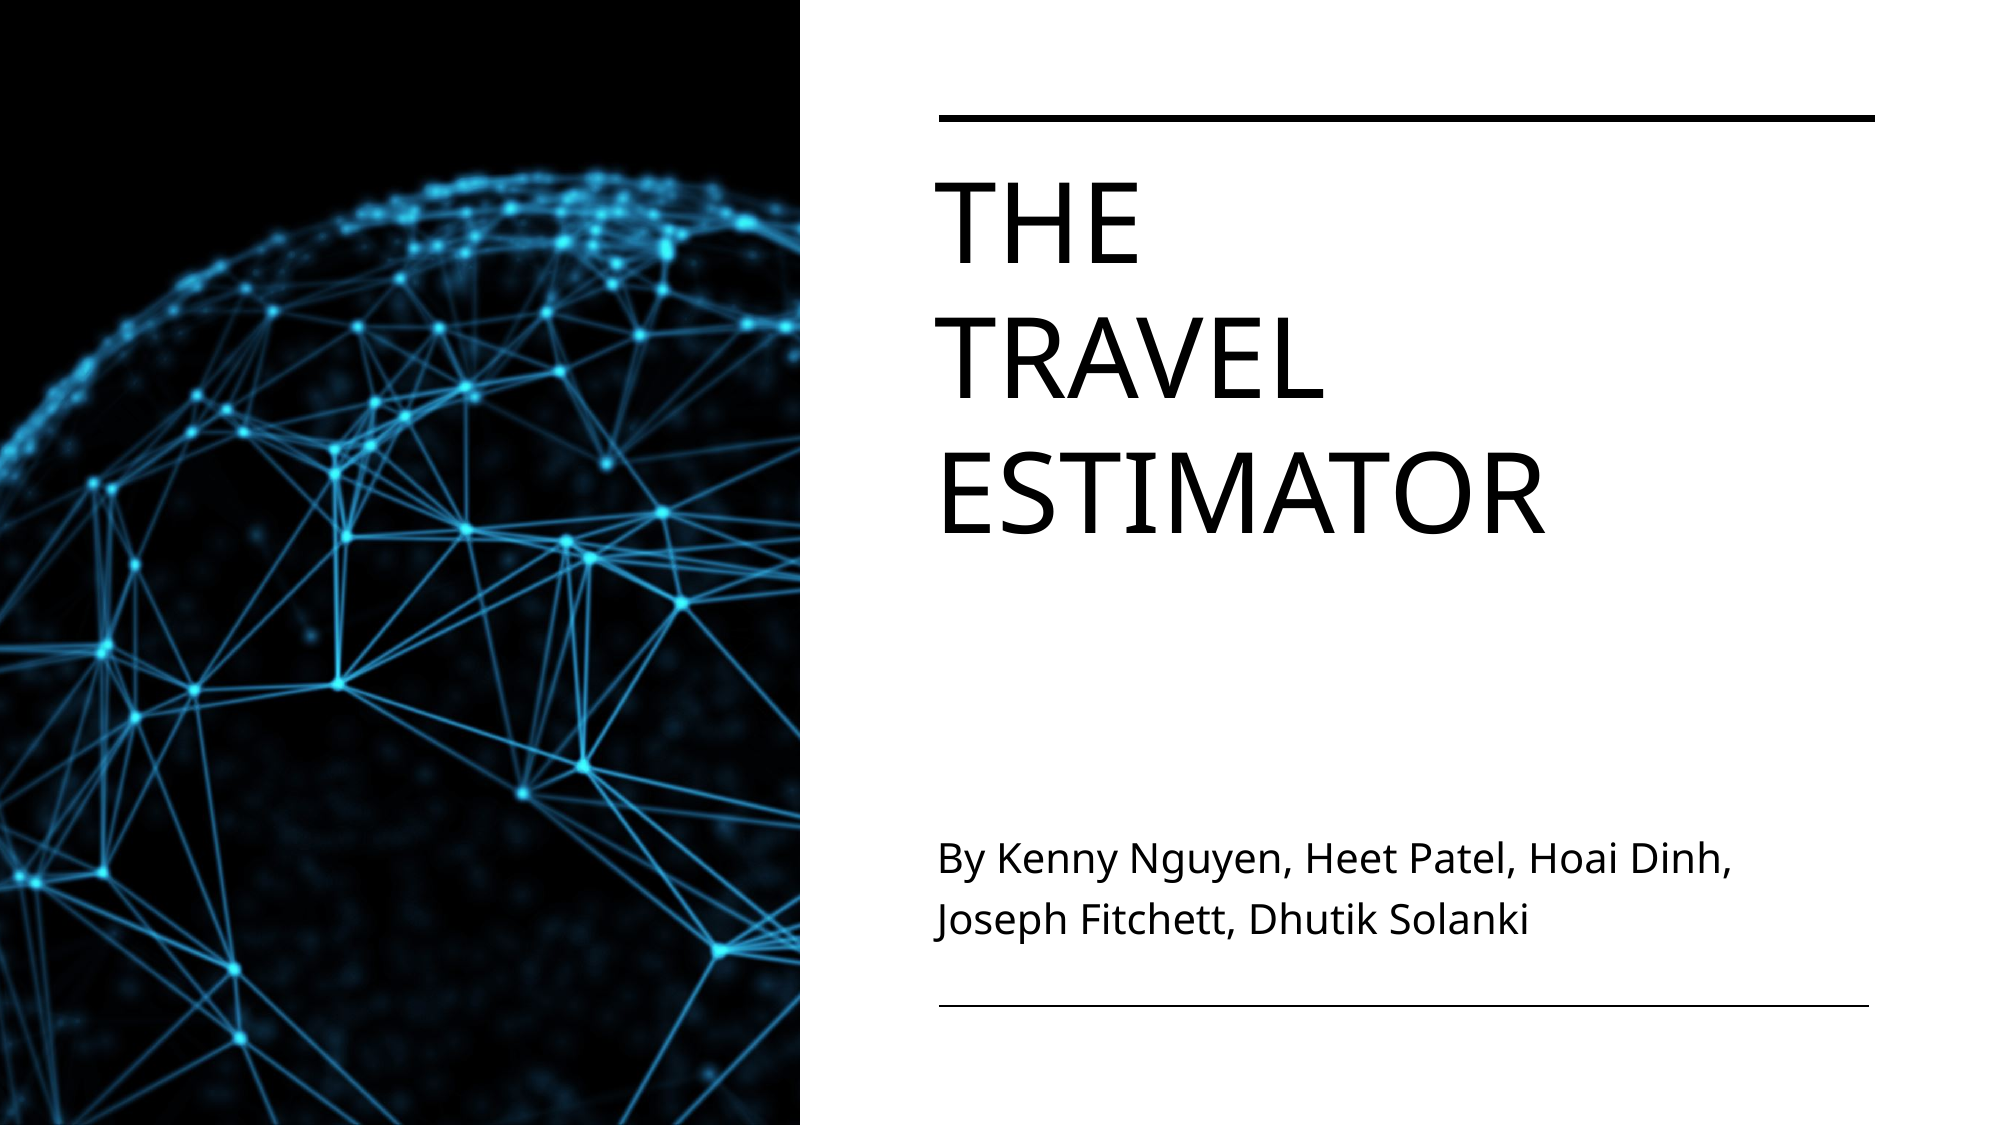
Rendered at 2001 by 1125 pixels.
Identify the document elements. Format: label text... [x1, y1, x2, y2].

picture [0, 0, 800, 1125]
title THE Travel Estimator [919, 143, 1875, 778]
subtitle By Kenny Nguyen, Heet Patel, Hoai Dinh, Joseph Fitchett, Dhutik Solanki [921, 785, 1795, 950]
text_box [800, 0, 2000, 1125]
